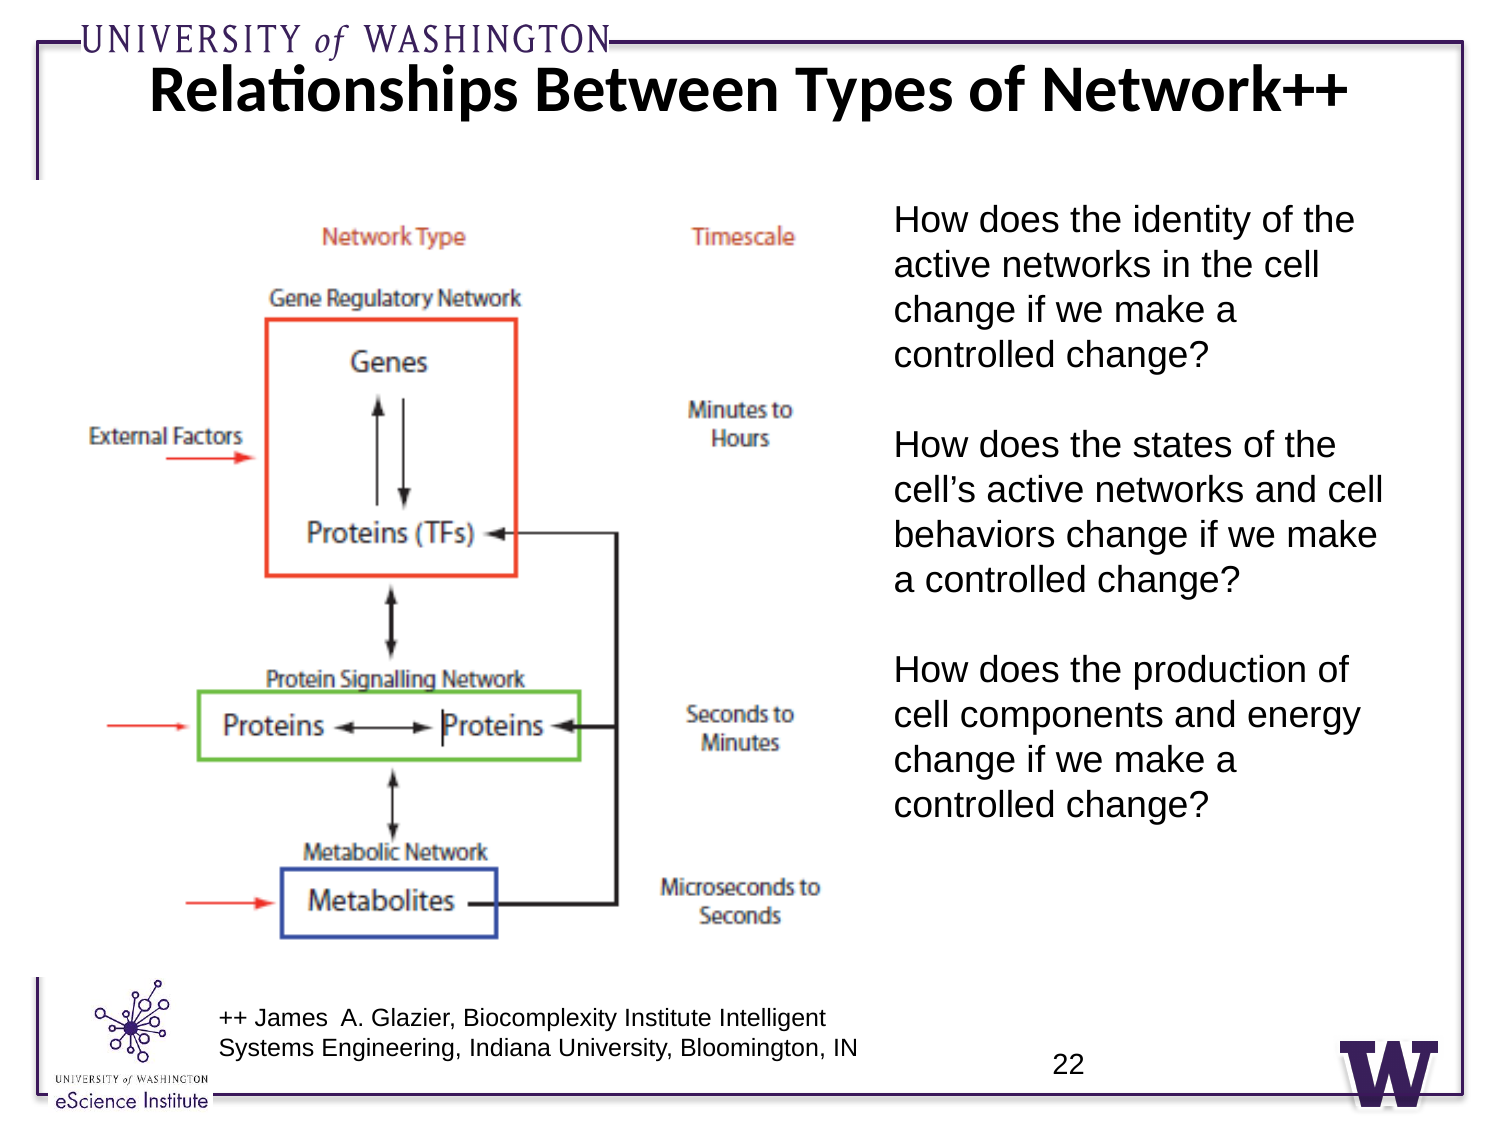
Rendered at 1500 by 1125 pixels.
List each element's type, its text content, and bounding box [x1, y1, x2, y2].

slide_number 22 [1037, 1037, 1325, 1098]
text_box ++ James A. Glazier, Biocomplexity Institute Intelligent Systems Engineering, Indiana University, Bloomington, IN [203, 993, 879, 1069]
title Relationships Between Types of Network++ [37, 37, 1463, 50]
picture [81, 24, 609, 37]
text_box [0, 50, 1500, 175]
text_box How does the identity of the active networks in the cell change if we make a controlled change? How does the states of the cell’s active networks and cell behaviors change if we make a controlled change? How does the production of cell components and energy change if we make a controlled change? [914, 187, 1417, 833]
picture [1340, 1096, 1438, 1107]
picture [1340, 1041, 1438, 1093]
picture [48, 978, 213, 1113]
picture [0, 180, 911, 977]
